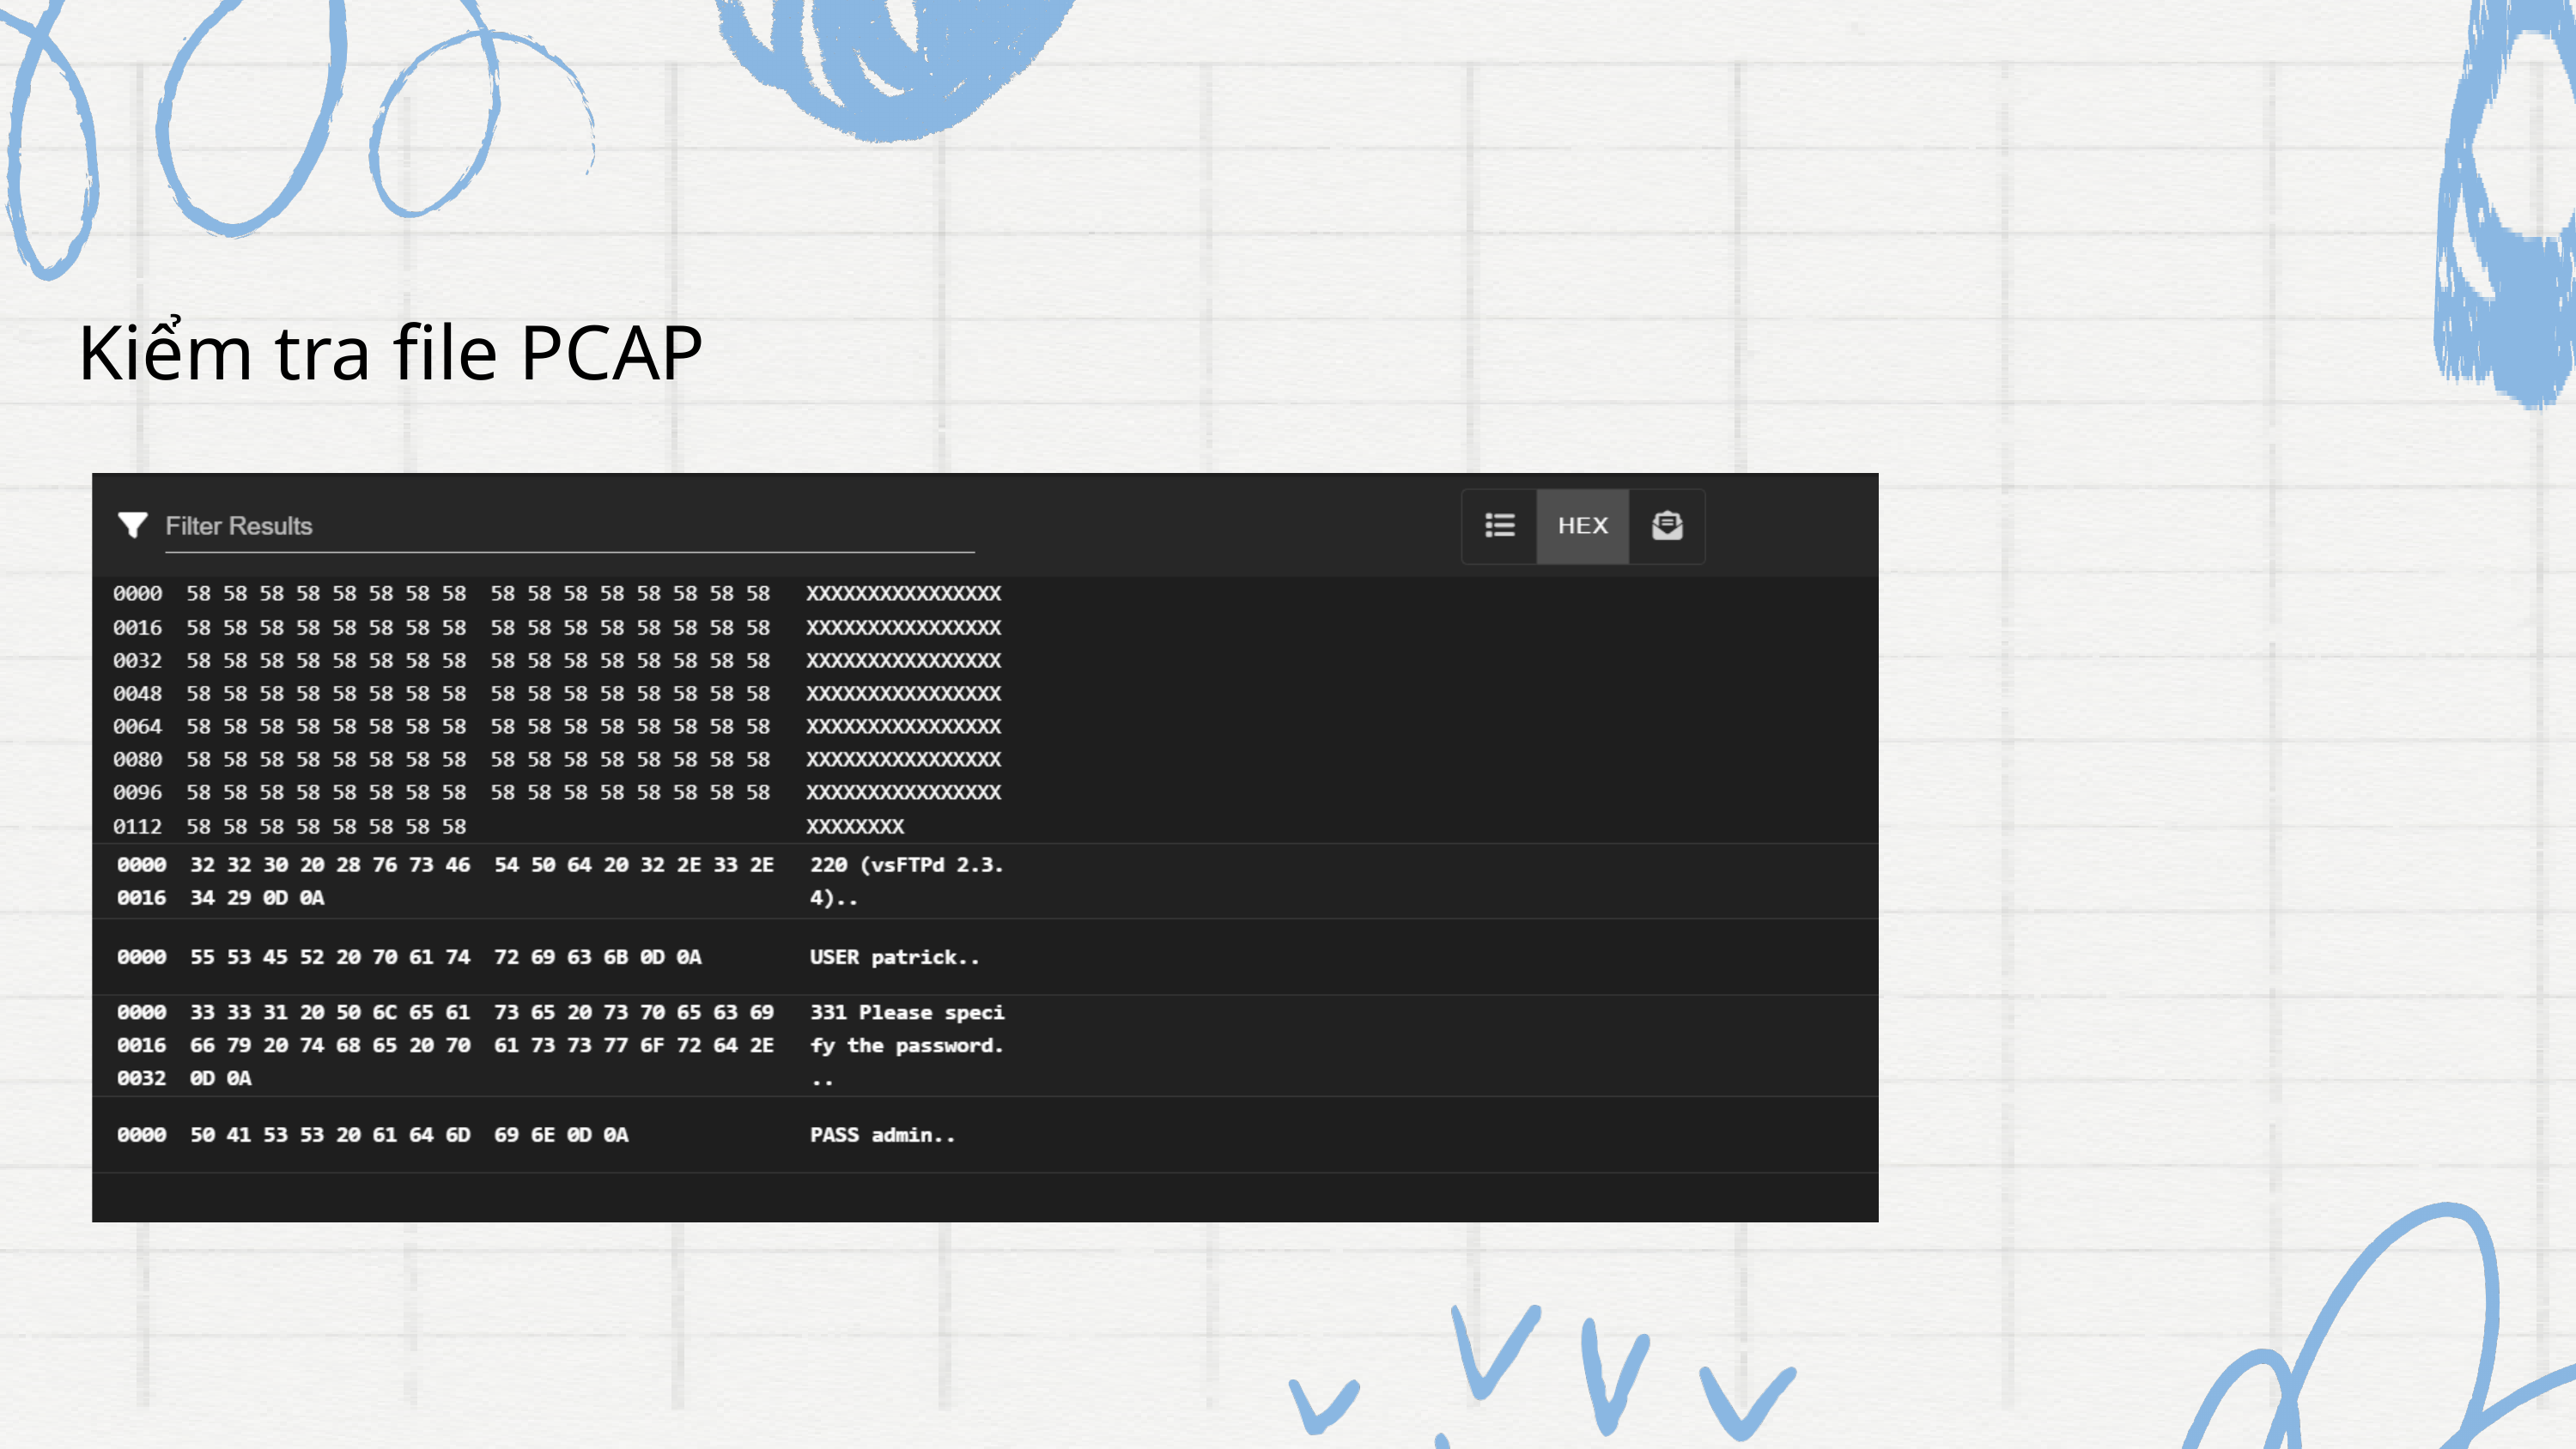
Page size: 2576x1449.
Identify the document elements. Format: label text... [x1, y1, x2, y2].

text_box [0, 0, 2576, 1449]
text_box [0, 0, 596, 282]
text_box [704, 0, 1113, 145]
text_box [1288, 1303, 1862, 1449]
text_box [2162, 1202, 2576, 1449]
text_box Kiểm tra file PCAP [76, 289, 751, 395]
text_box [2431, 0, 2576, 419]
text_box [92, 473, 1879, 1222]
